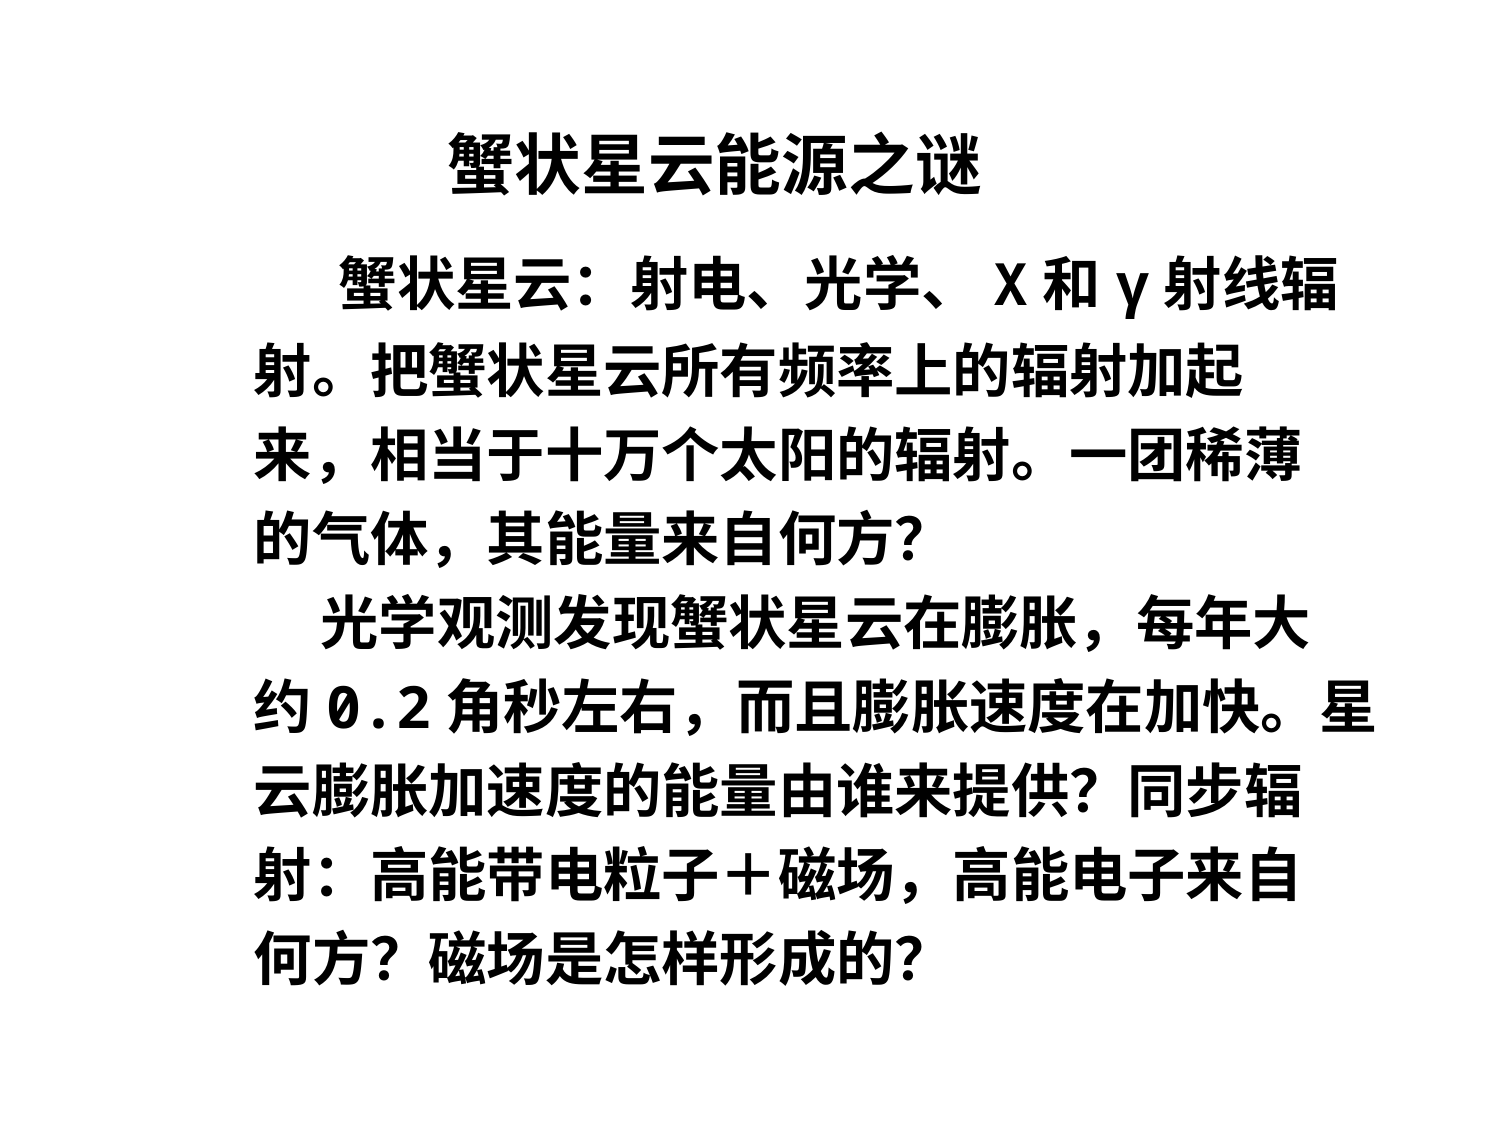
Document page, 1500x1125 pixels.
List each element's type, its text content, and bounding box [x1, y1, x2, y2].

text_box 蟹状星云能源之谜 蟹状星云：射电、光学、X和γ射线辐 射。把蟹状星云所有频率上的辐射加起 来，相当于十万个太阳的辐射。一团稀薄 的气体，其能量来自何方？ 光学观测发现蟹状星云在膨胀，每年大 约0.2角秒左右，而且膨胀速度在加快。星 云膨胀加速度的能量由谁来提供？同步辐 射：高能带电粒子＋磁场，高能电子来自 何方？磁场是怎样形成的？ [176, 42, 1393, 1000]
